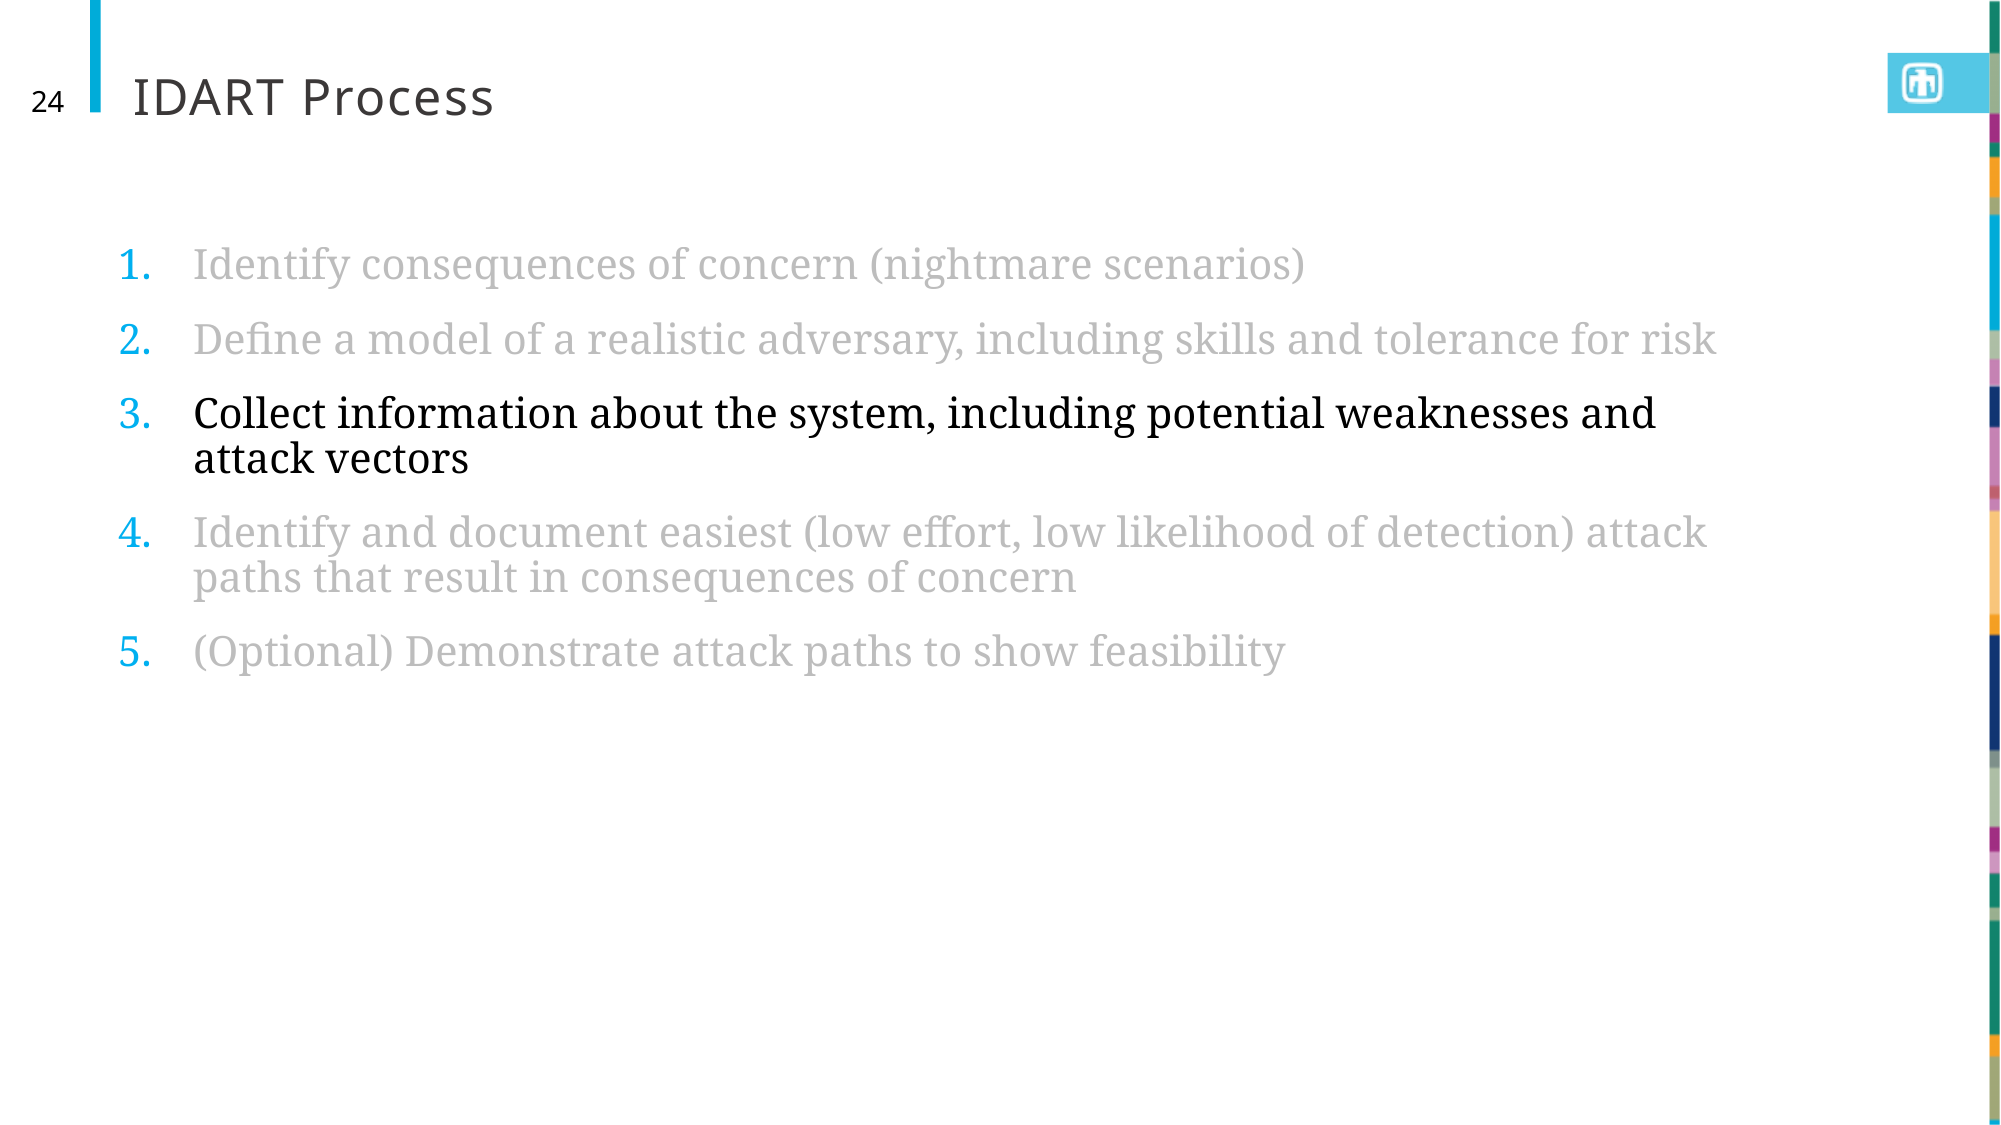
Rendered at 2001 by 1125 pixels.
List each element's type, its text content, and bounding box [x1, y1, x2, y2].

picture [1990, 330, 1999, 1120]
picture [1901, 62, 1944, 104]
list Identify consequences of concern (nightmare scenarios) Define a model of a realistic adversary, including skills and tolerance for risk Collect information about the system, including potential weaknesses and attack vectors Identify and document easiest (low effort, low likelihood of detection) attack paths that result in consequences of concern (Optional) Demonstrate attack paths to show feasibility [118, 236, 1769, 779]
title IDART Process [118, 39, 1769, 133]
slide_number 24 [10, 73, 80, 133]
picture [1990, 1, 1999, 215]
